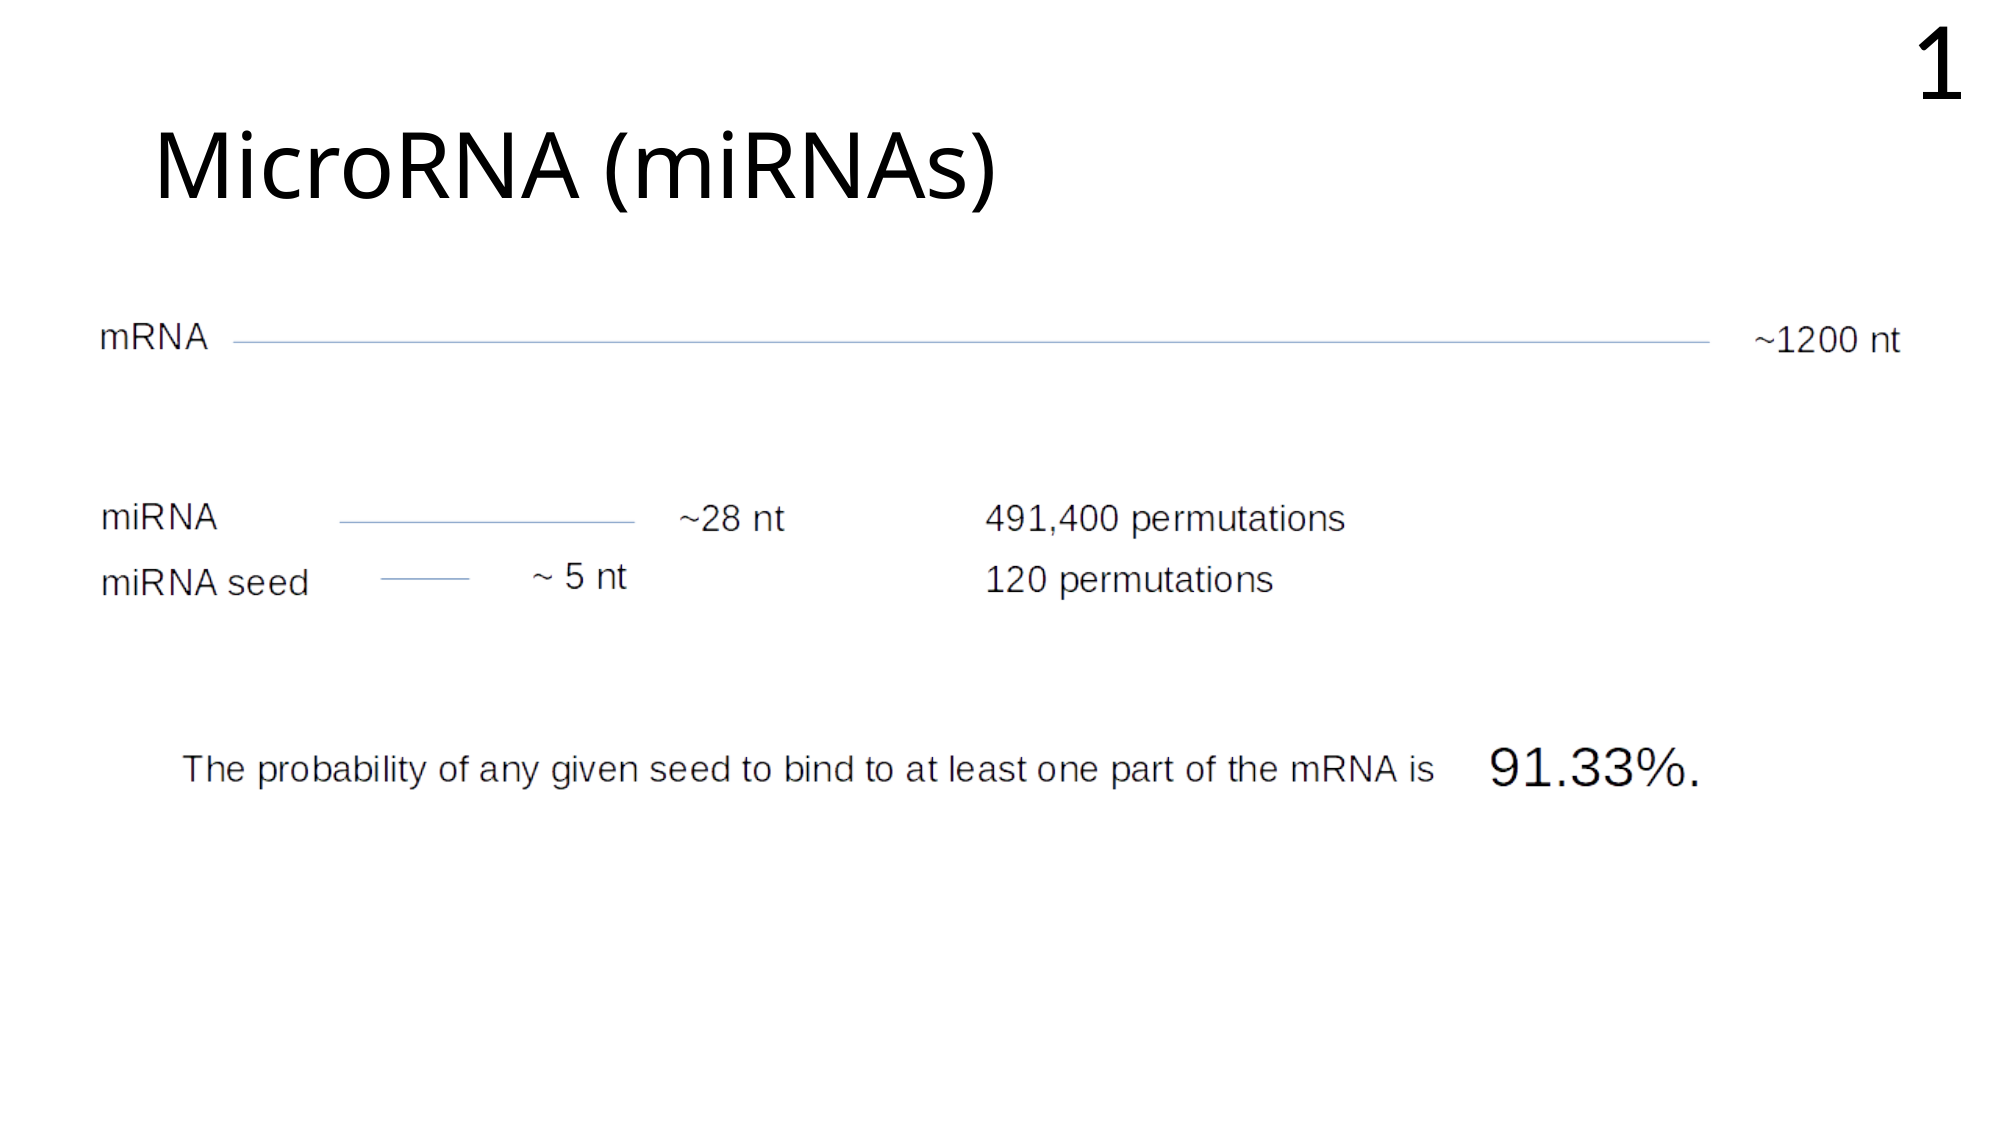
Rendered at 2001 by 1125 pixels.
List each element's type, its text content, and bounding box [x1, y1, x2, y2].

picture [85, 309, 1915, 815]
title MicroRNA (miRNAs) [137, 59, 1863, 278]
text_box 1 [1894, 0, 1982, 130]
